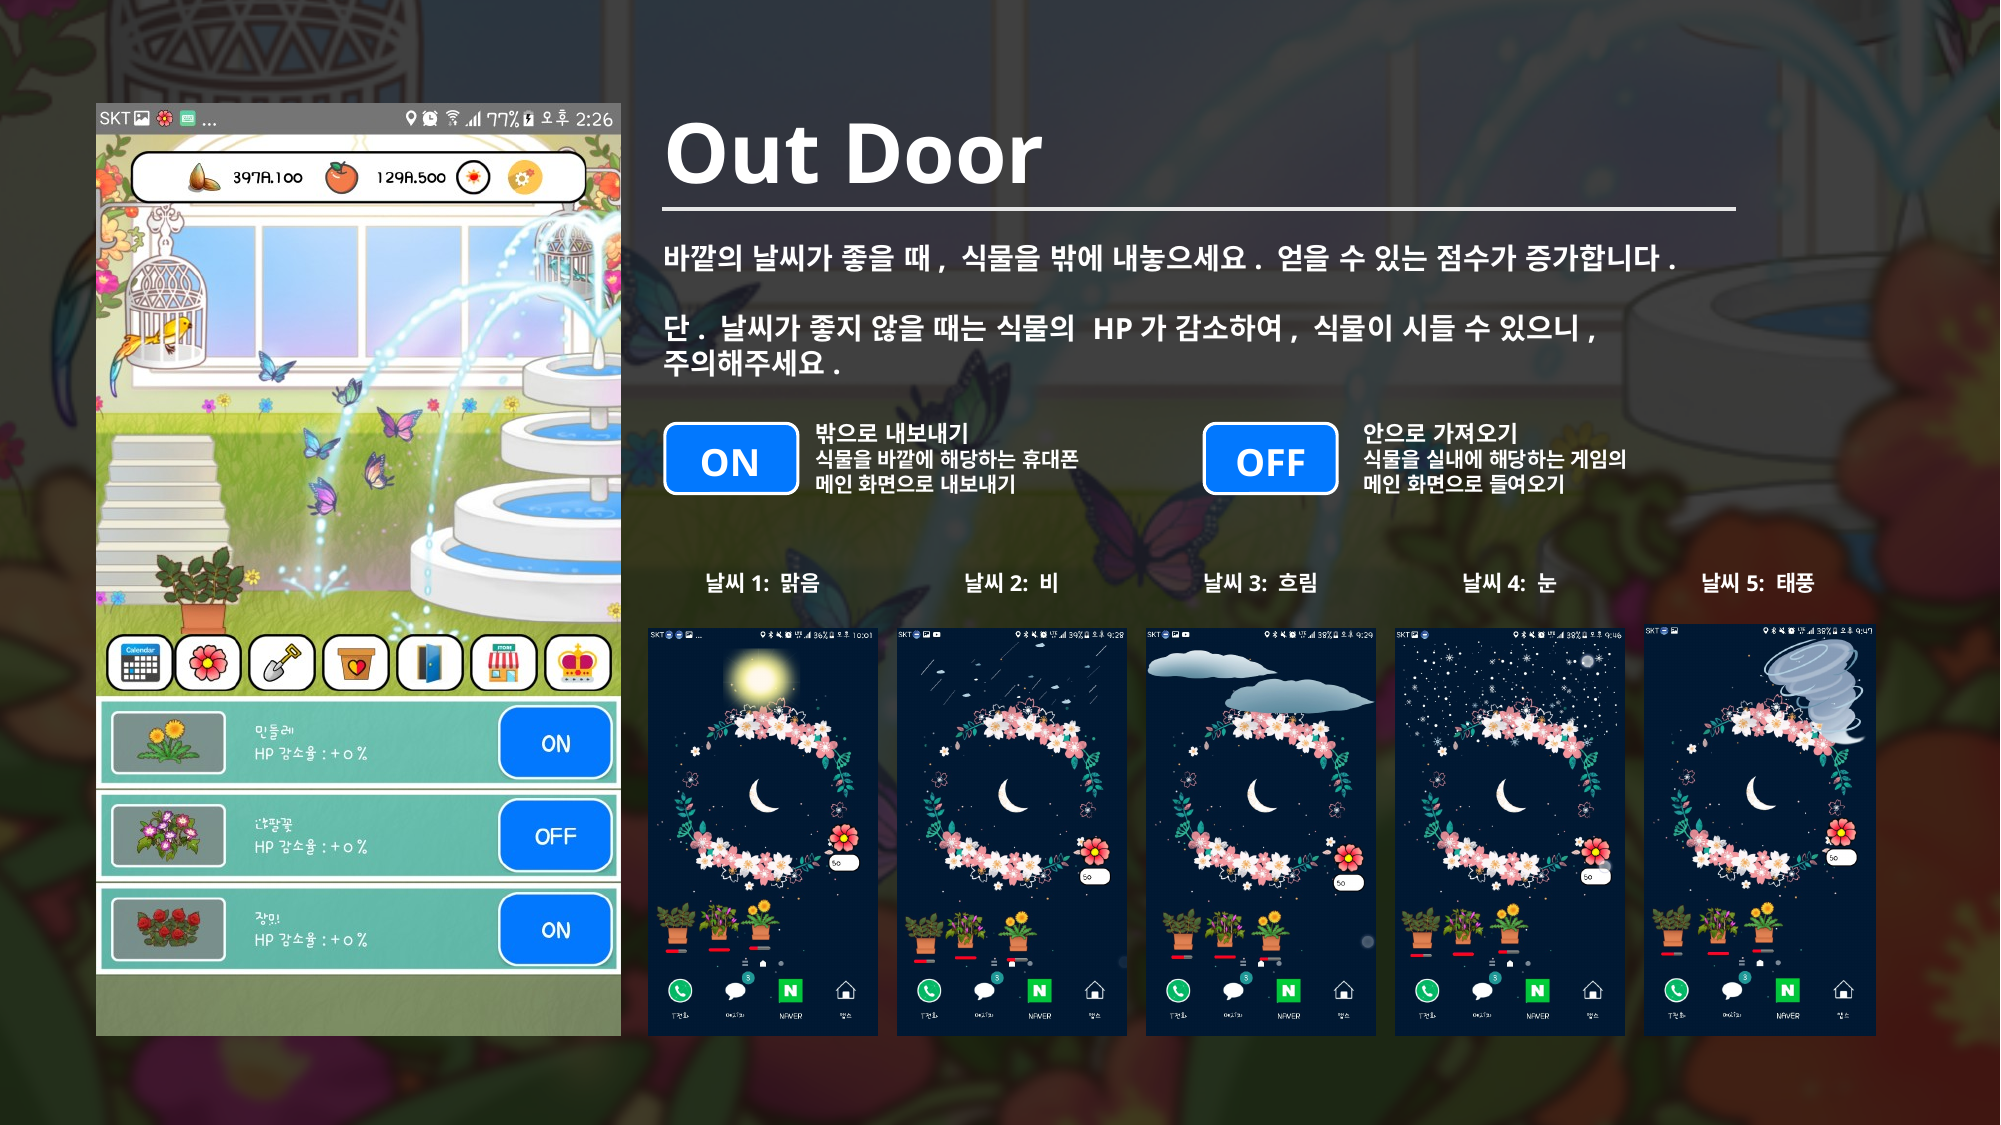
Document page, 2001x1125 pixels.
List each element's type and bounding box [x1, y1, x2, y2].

text_box [662, 423, 798, 494]
picture [0, 0, 2000, 1125]
